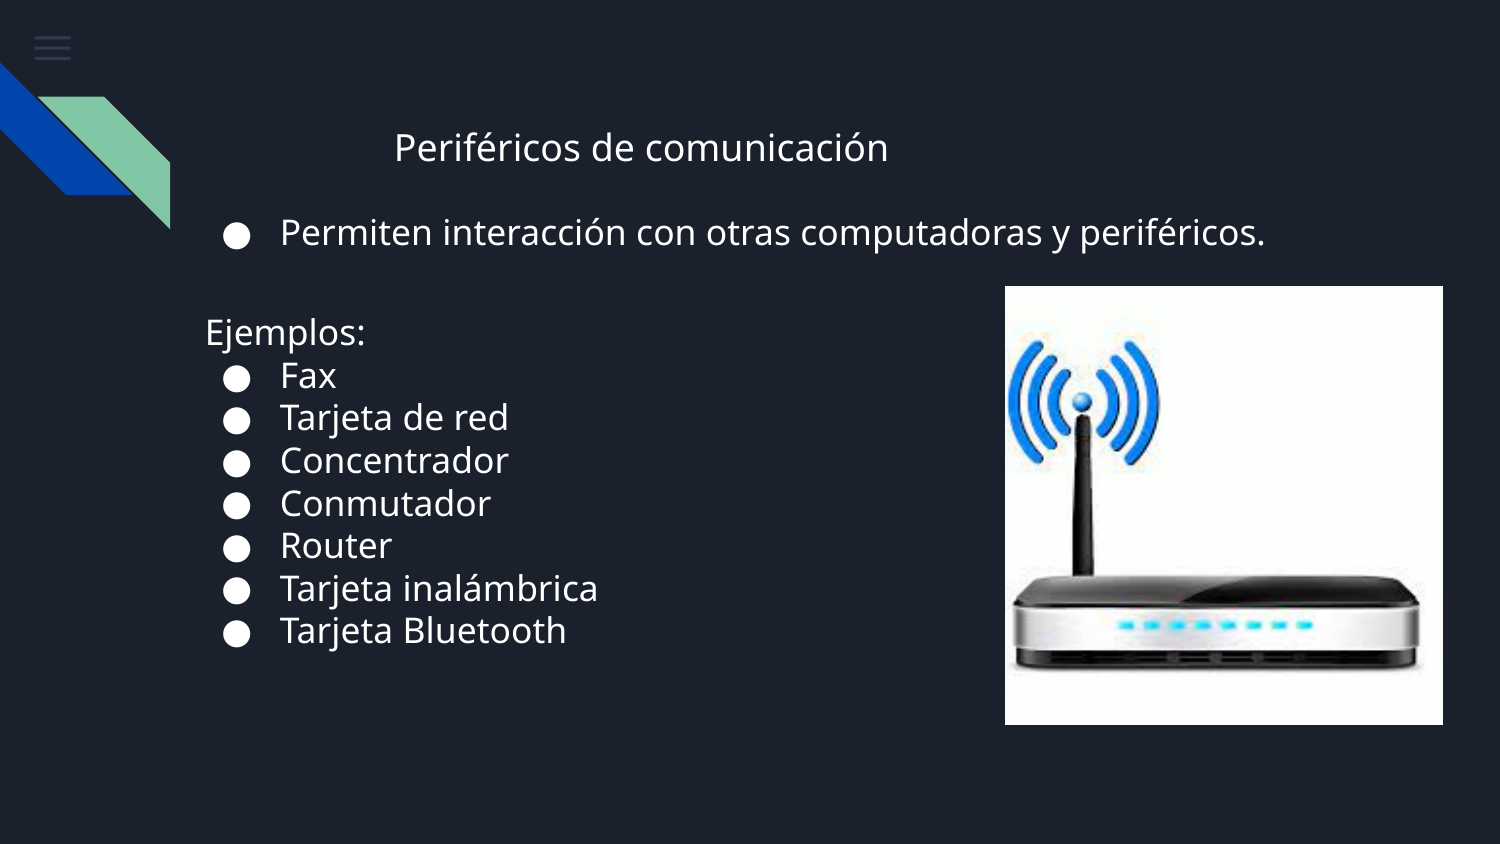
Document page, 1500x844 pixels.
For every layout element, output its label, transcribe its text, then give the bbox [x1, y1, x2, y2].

picture [1004, 286, 1444, 725]
text_box Periféricos de comunicación [379, 102, 1228, 195]
text_box Permiten interacción con otras computadoras y periféricos. Ejemplos: Fax Tarjeta de red Concentrador Conmutador Router Tarjeta inalámbrica Tarjeta Bluetooth [189, 195, 1313, 816]
